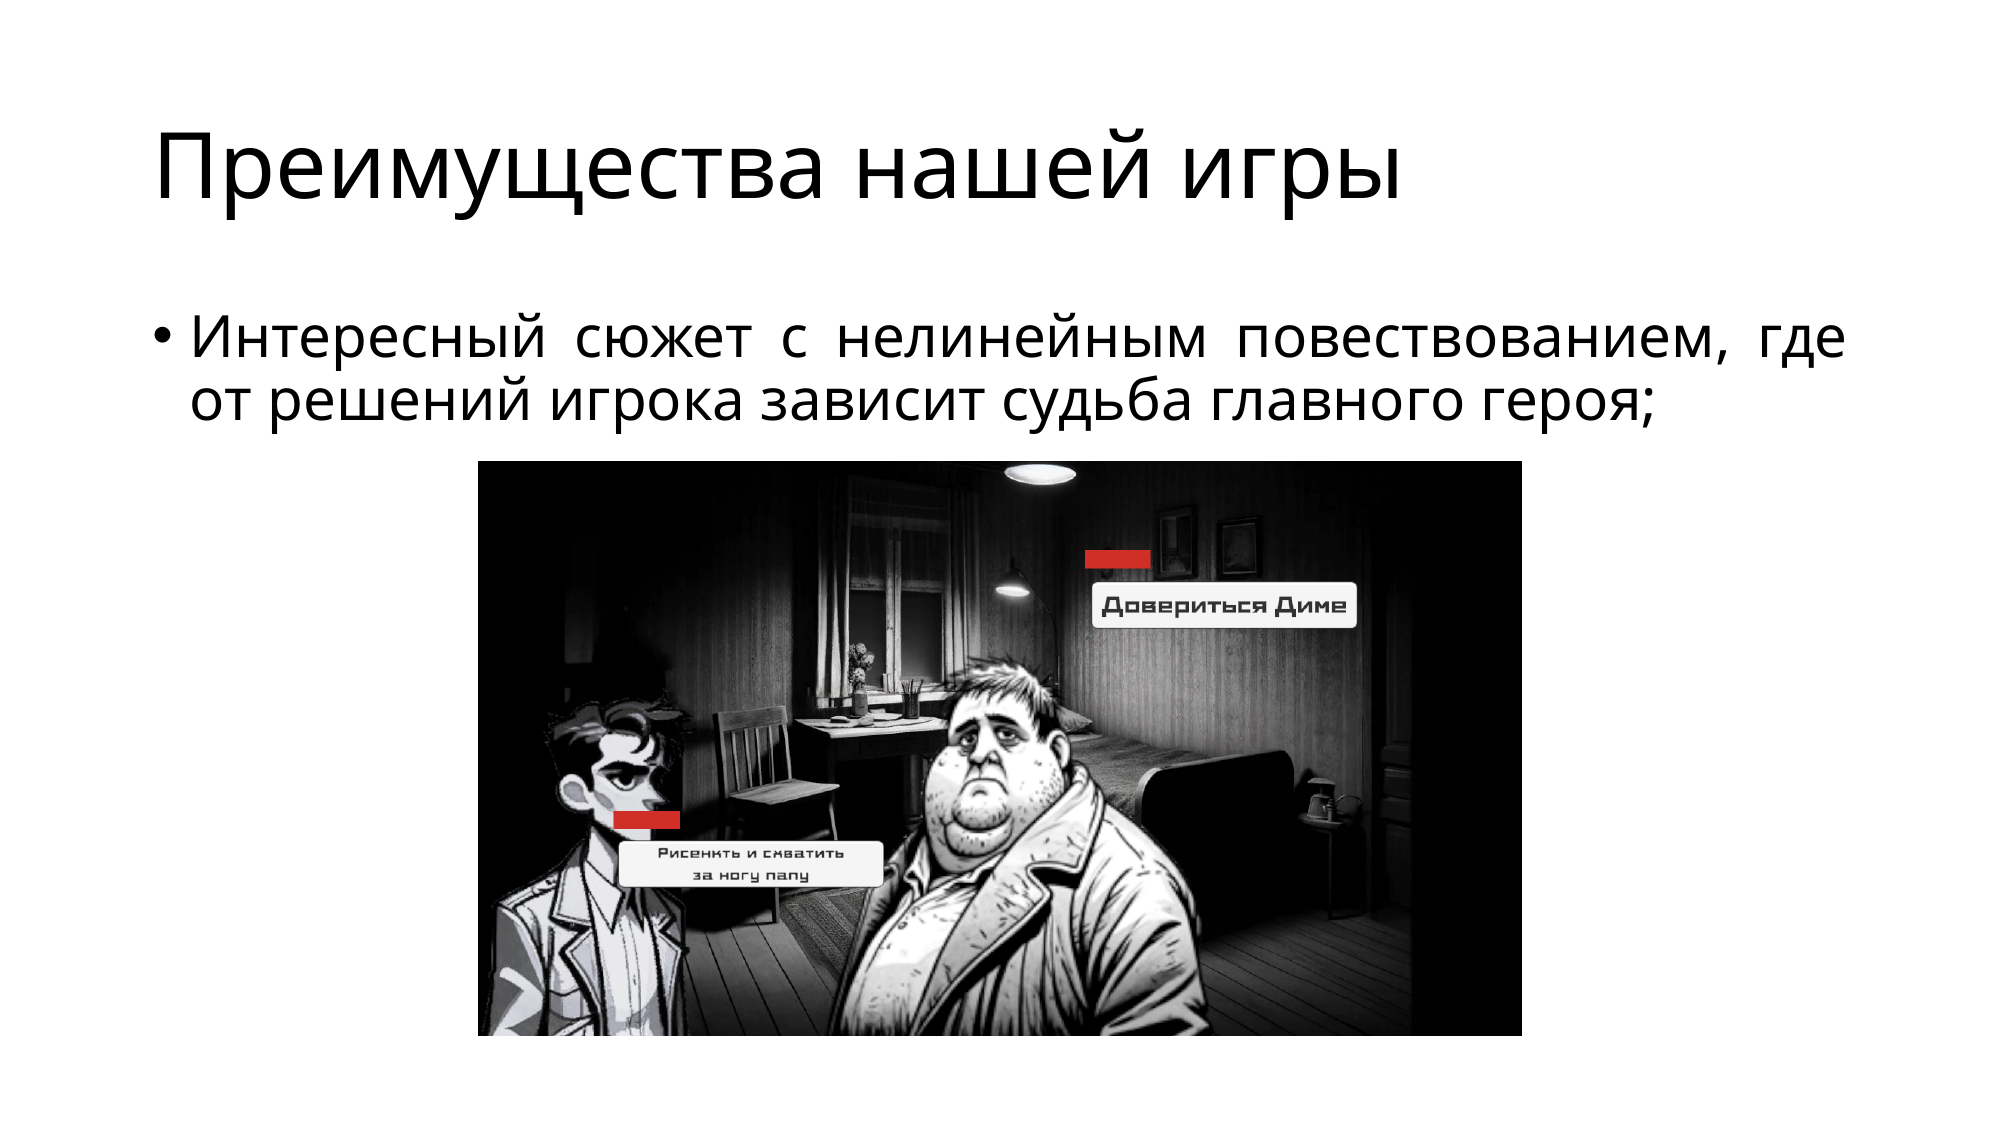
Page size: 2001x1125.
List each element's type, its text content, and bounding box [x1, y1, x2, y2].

picture [478, 461, 1522, 1036]
list Интересный сюжет с нелинейным повествованием, где от решений игрока зависит судьба главного героя; [137, 299, 1863, 1014]
title Преимущества нашей игры [137, 59, 1863, 278]
